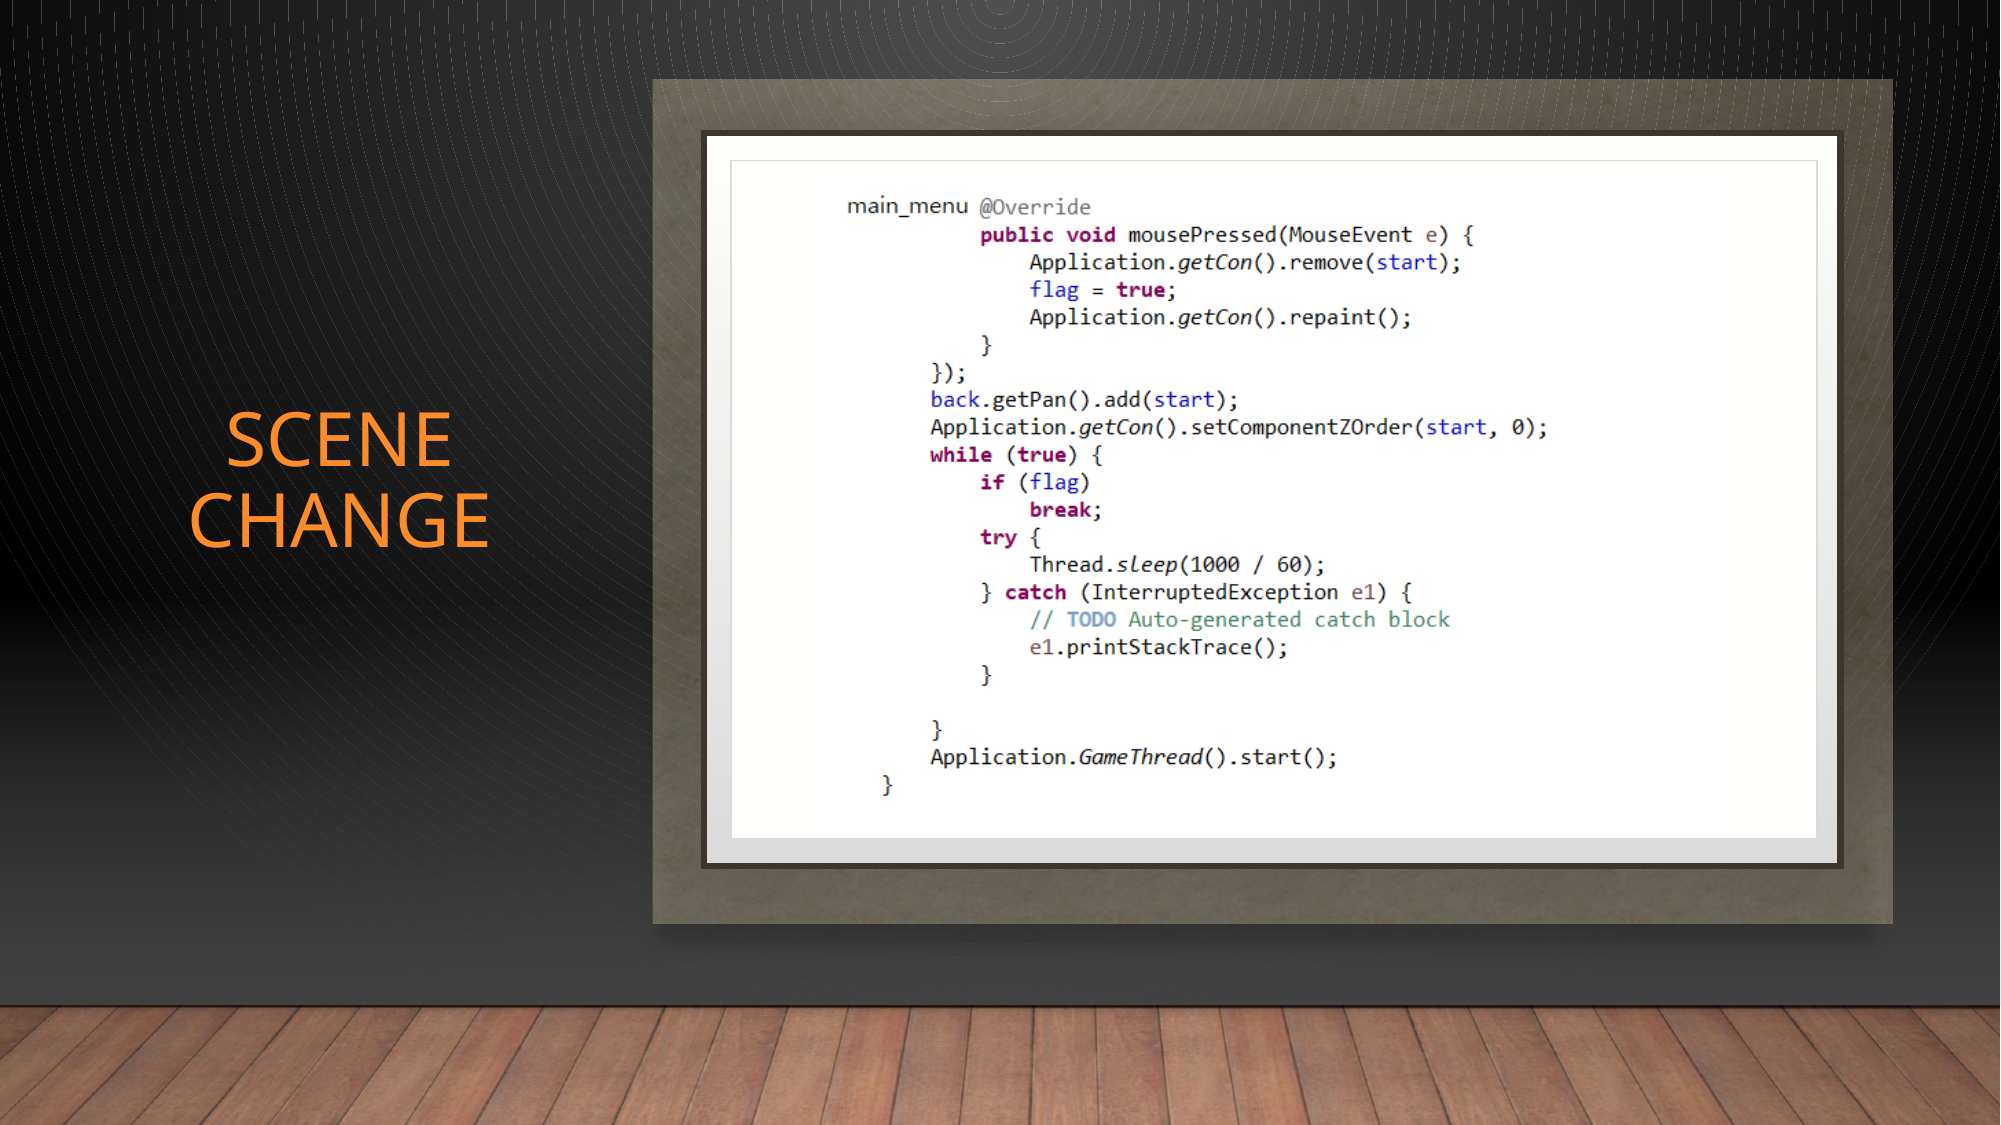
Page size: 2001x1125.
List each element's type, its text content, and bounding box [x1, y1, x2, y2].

picture [829, 182, 1717, 818]
title Scene change [108, 241, 572, 564]
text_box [652, 78, 1894, 924]
text_box [0, 593, 2000, 1005]
picture [0, 1008, 2000, 1125]
